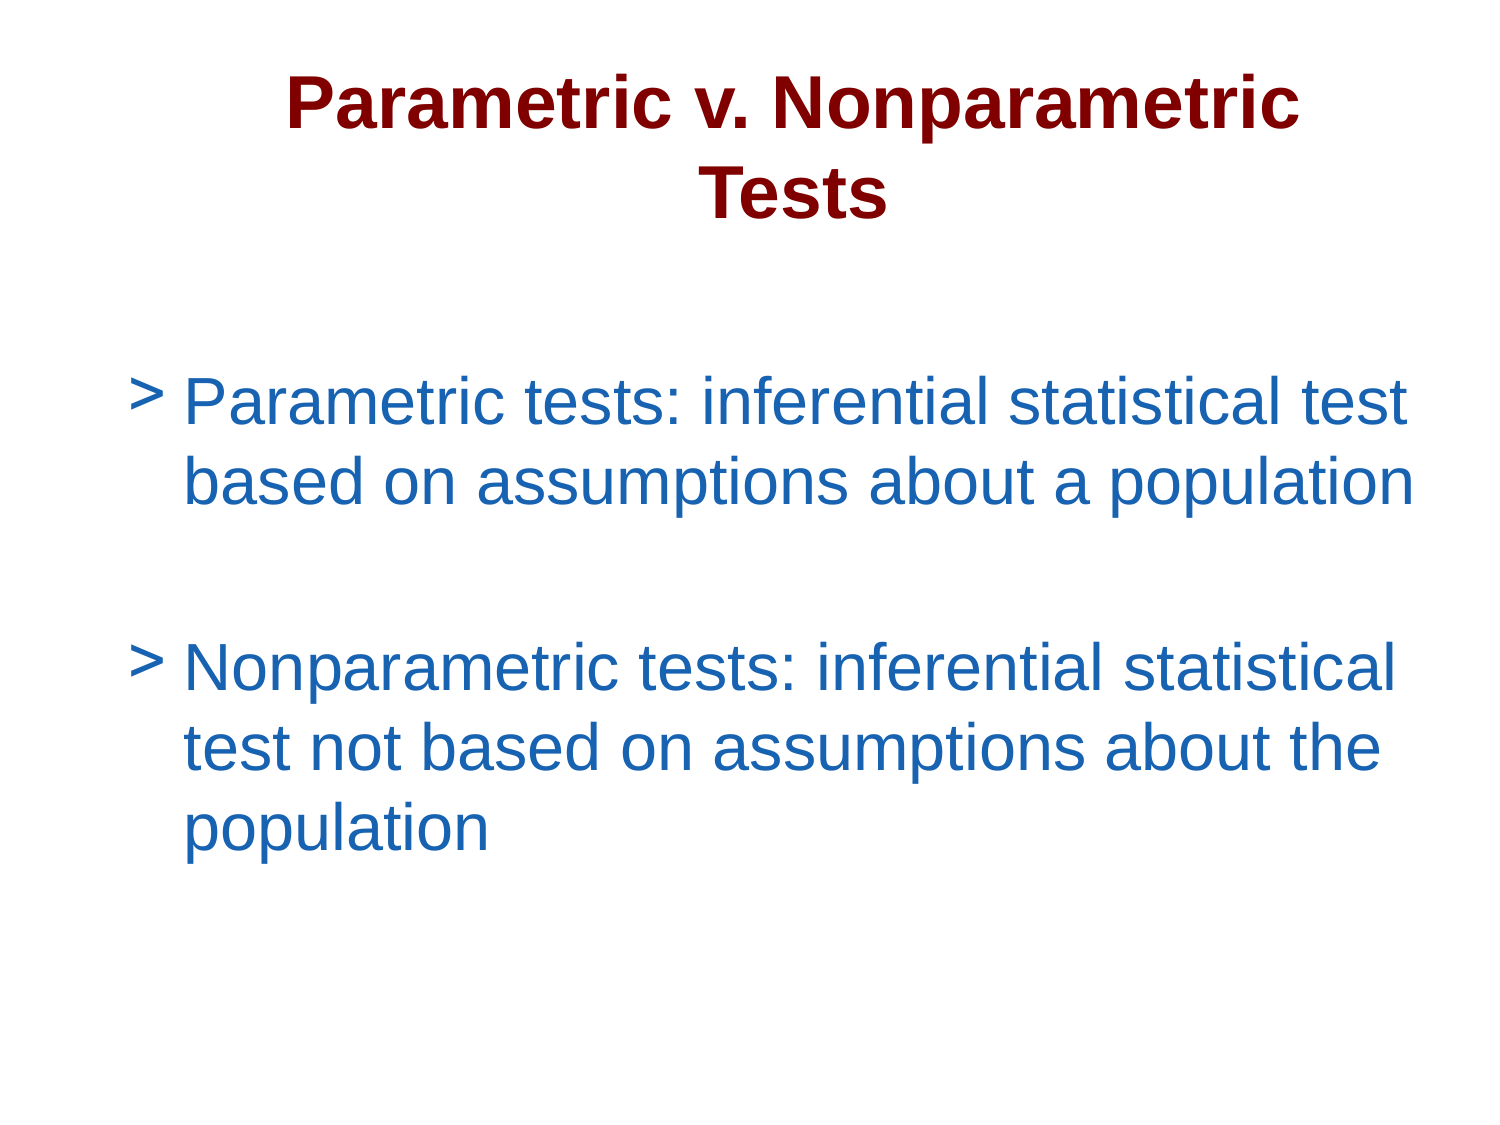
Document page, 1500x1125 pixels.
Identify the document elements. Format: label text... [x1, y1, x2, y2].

list Parametric tests: inferential statistical test based on assumptions about a population Nonparametric tests: inferential statistical test not based on assumptions about the population [112, 349, 1451, 1026]
title Parametric v. Nonparametric Tests [187, 99, 1401, 188]
